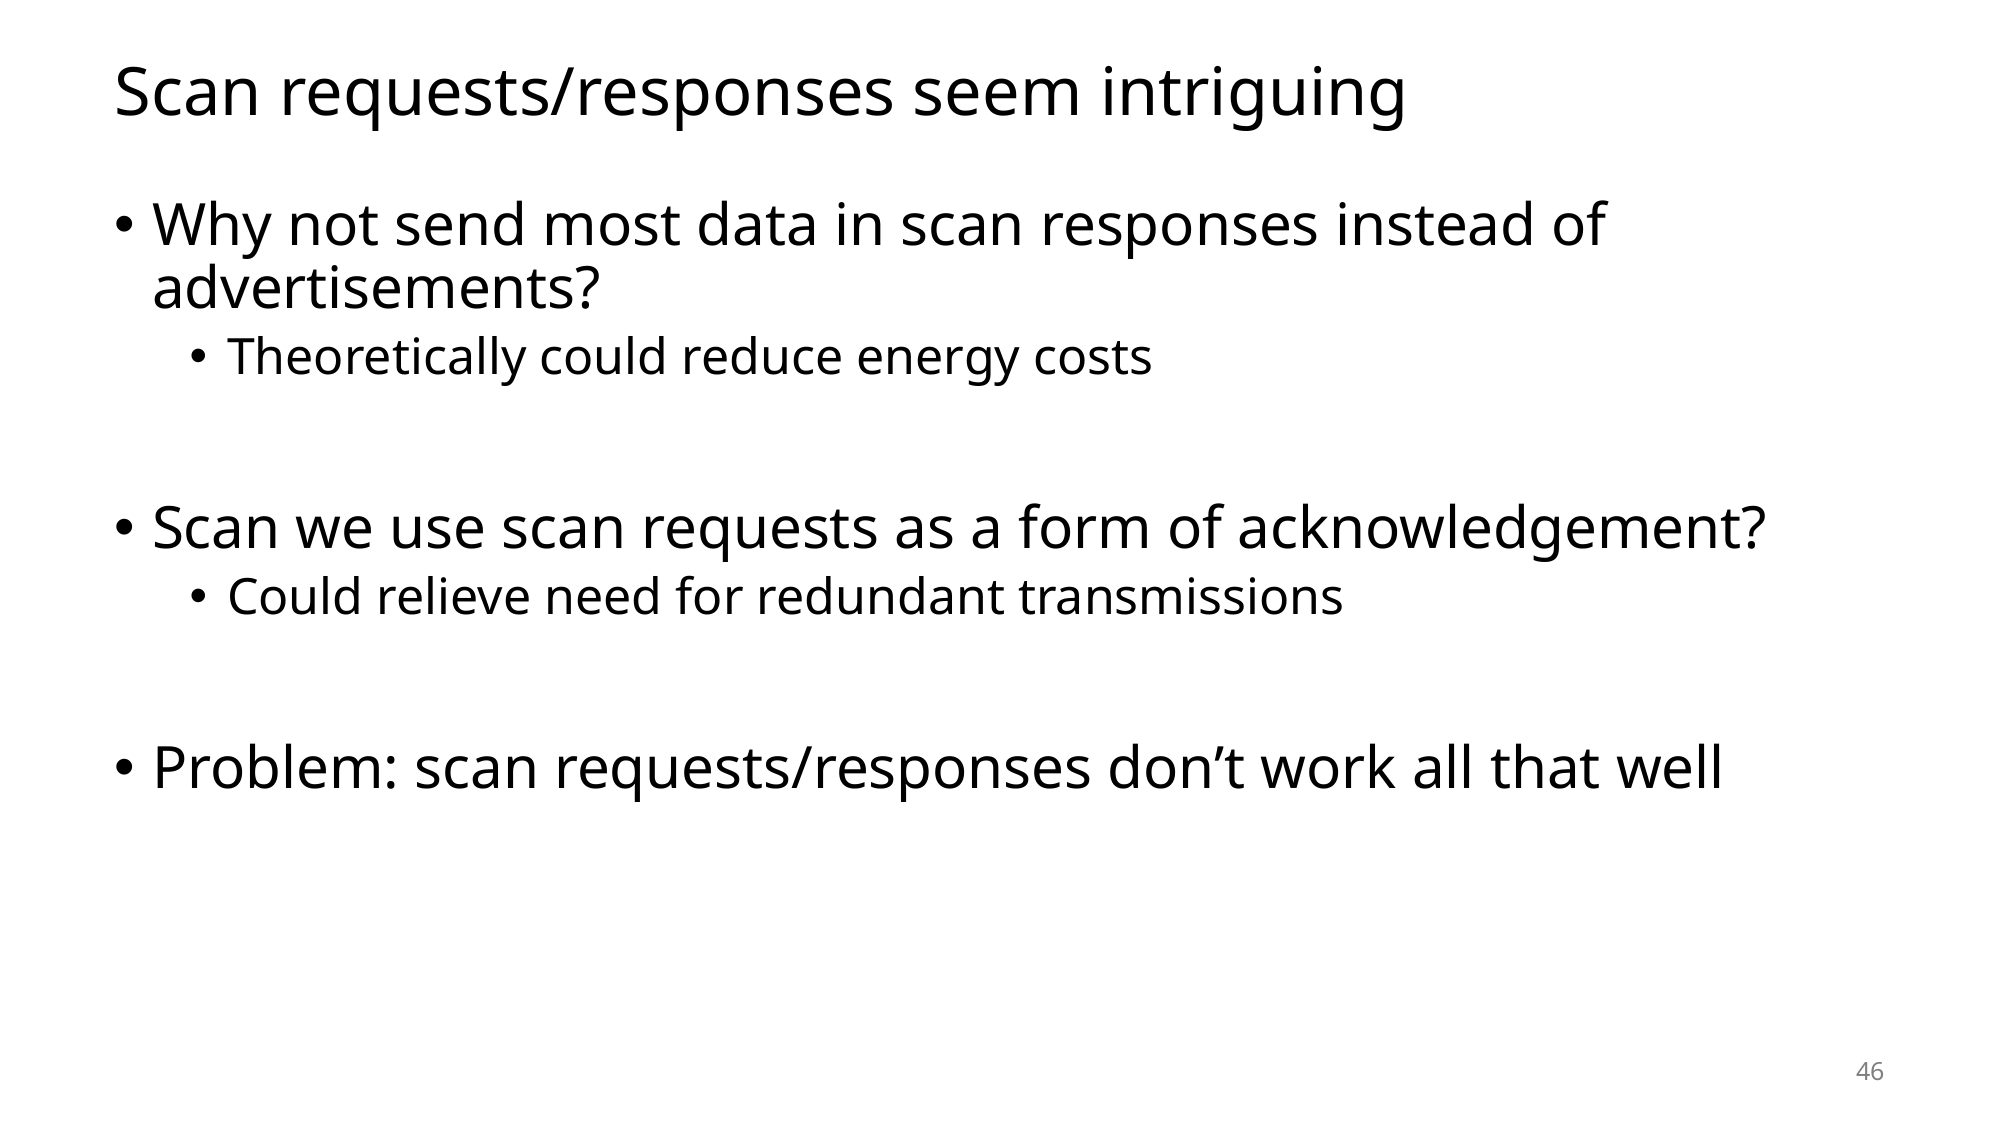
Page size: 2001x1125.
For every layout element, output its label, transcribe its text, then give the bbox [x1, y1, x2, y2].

title Scan requests/responses seem intriguing [99, 37, 1900, 150]
slide_number 46 [1749, 1042, 1900, 1103]
list Why not send most data in scan responses instead of advertisements? Theoretically could reduce energy costs Scan we use scan requests as a form of acknowledgement? Could relieve need for redundant transmissions Problem: scan requests/responses don’t work all that well [99, 187, 1900, 1013]
